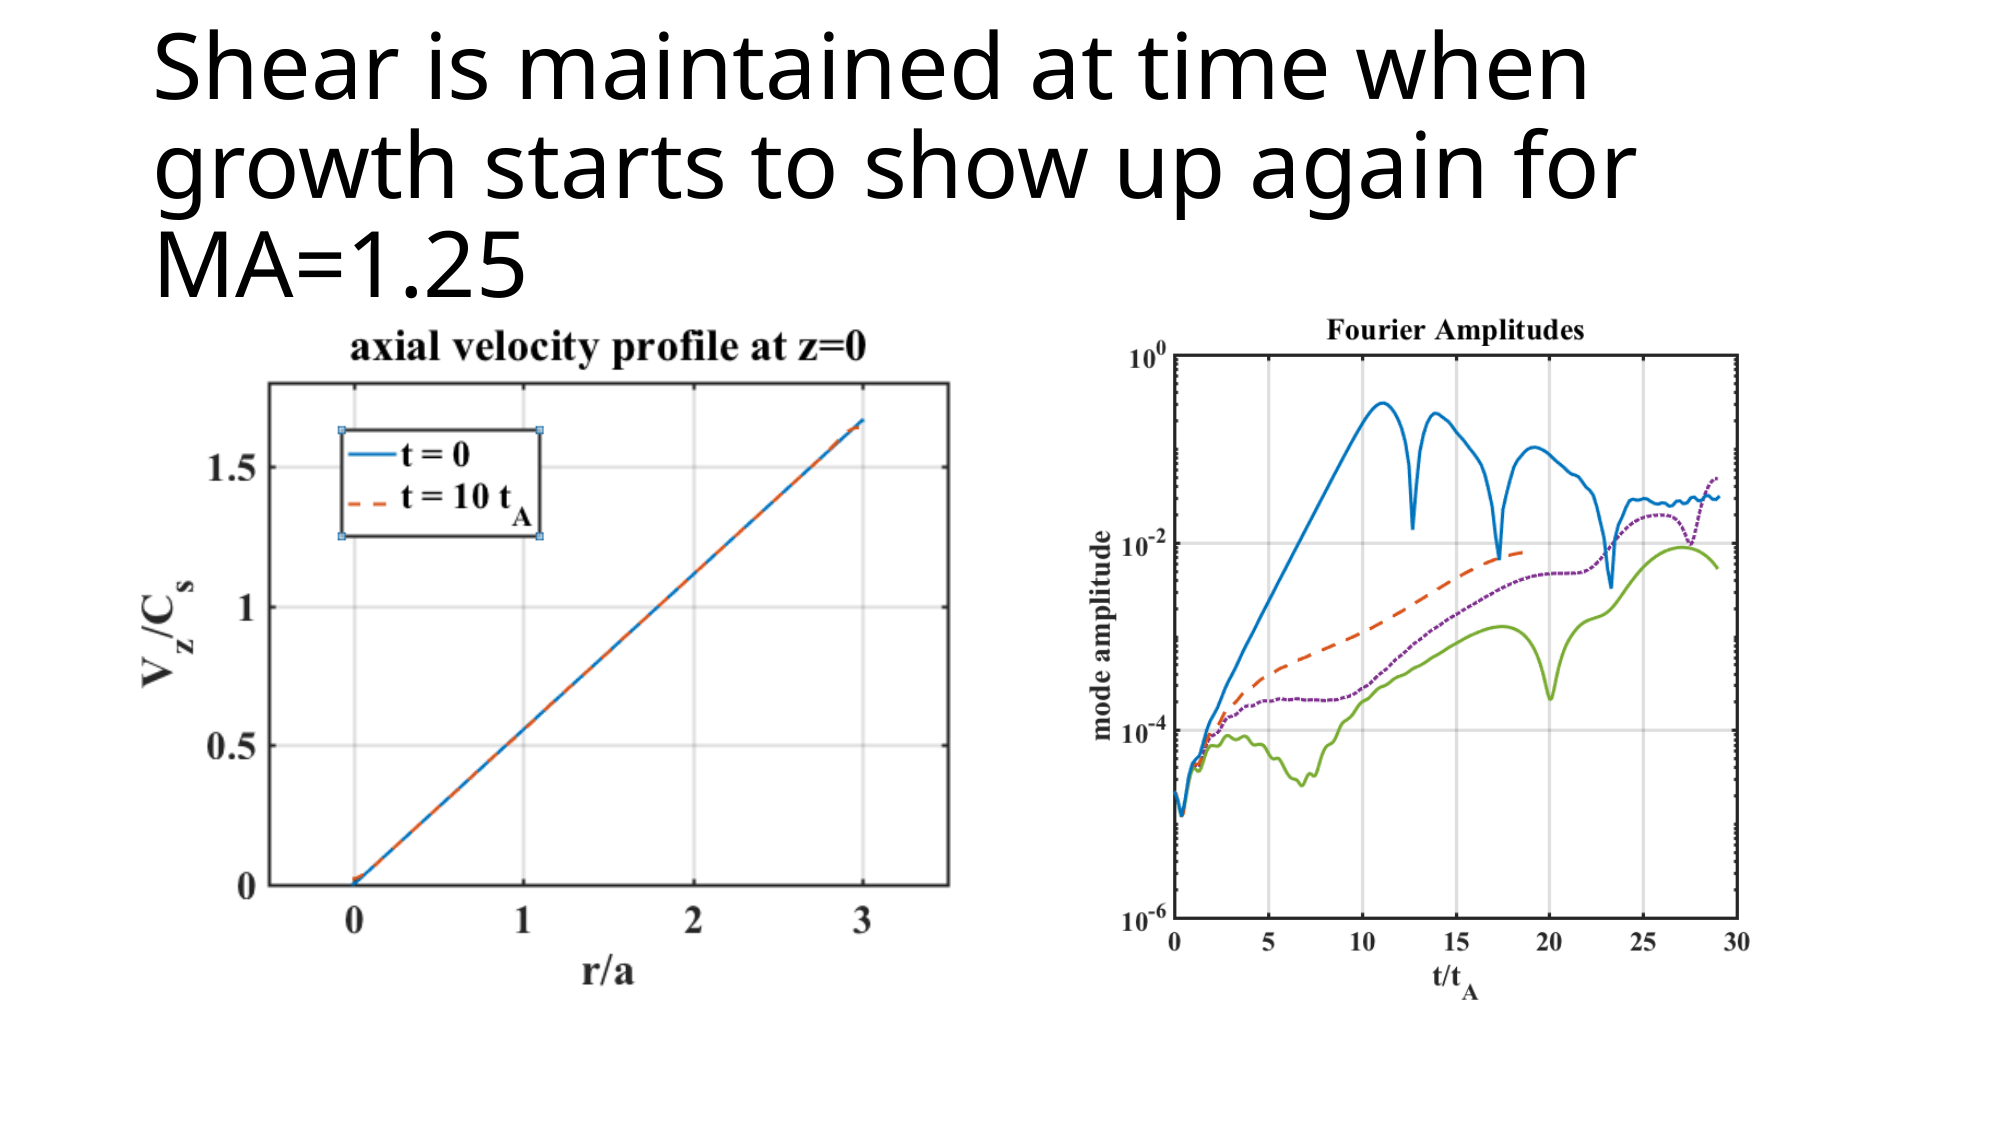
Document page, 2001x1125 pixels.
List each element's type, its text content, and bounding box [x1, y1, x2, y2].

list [137, 325, 988, 988]
title Shear is maintained at time when growth starts to show up again for MA=1.25 [137, 59, 1863, 278]
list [1053, 299, 1822, 1014]
